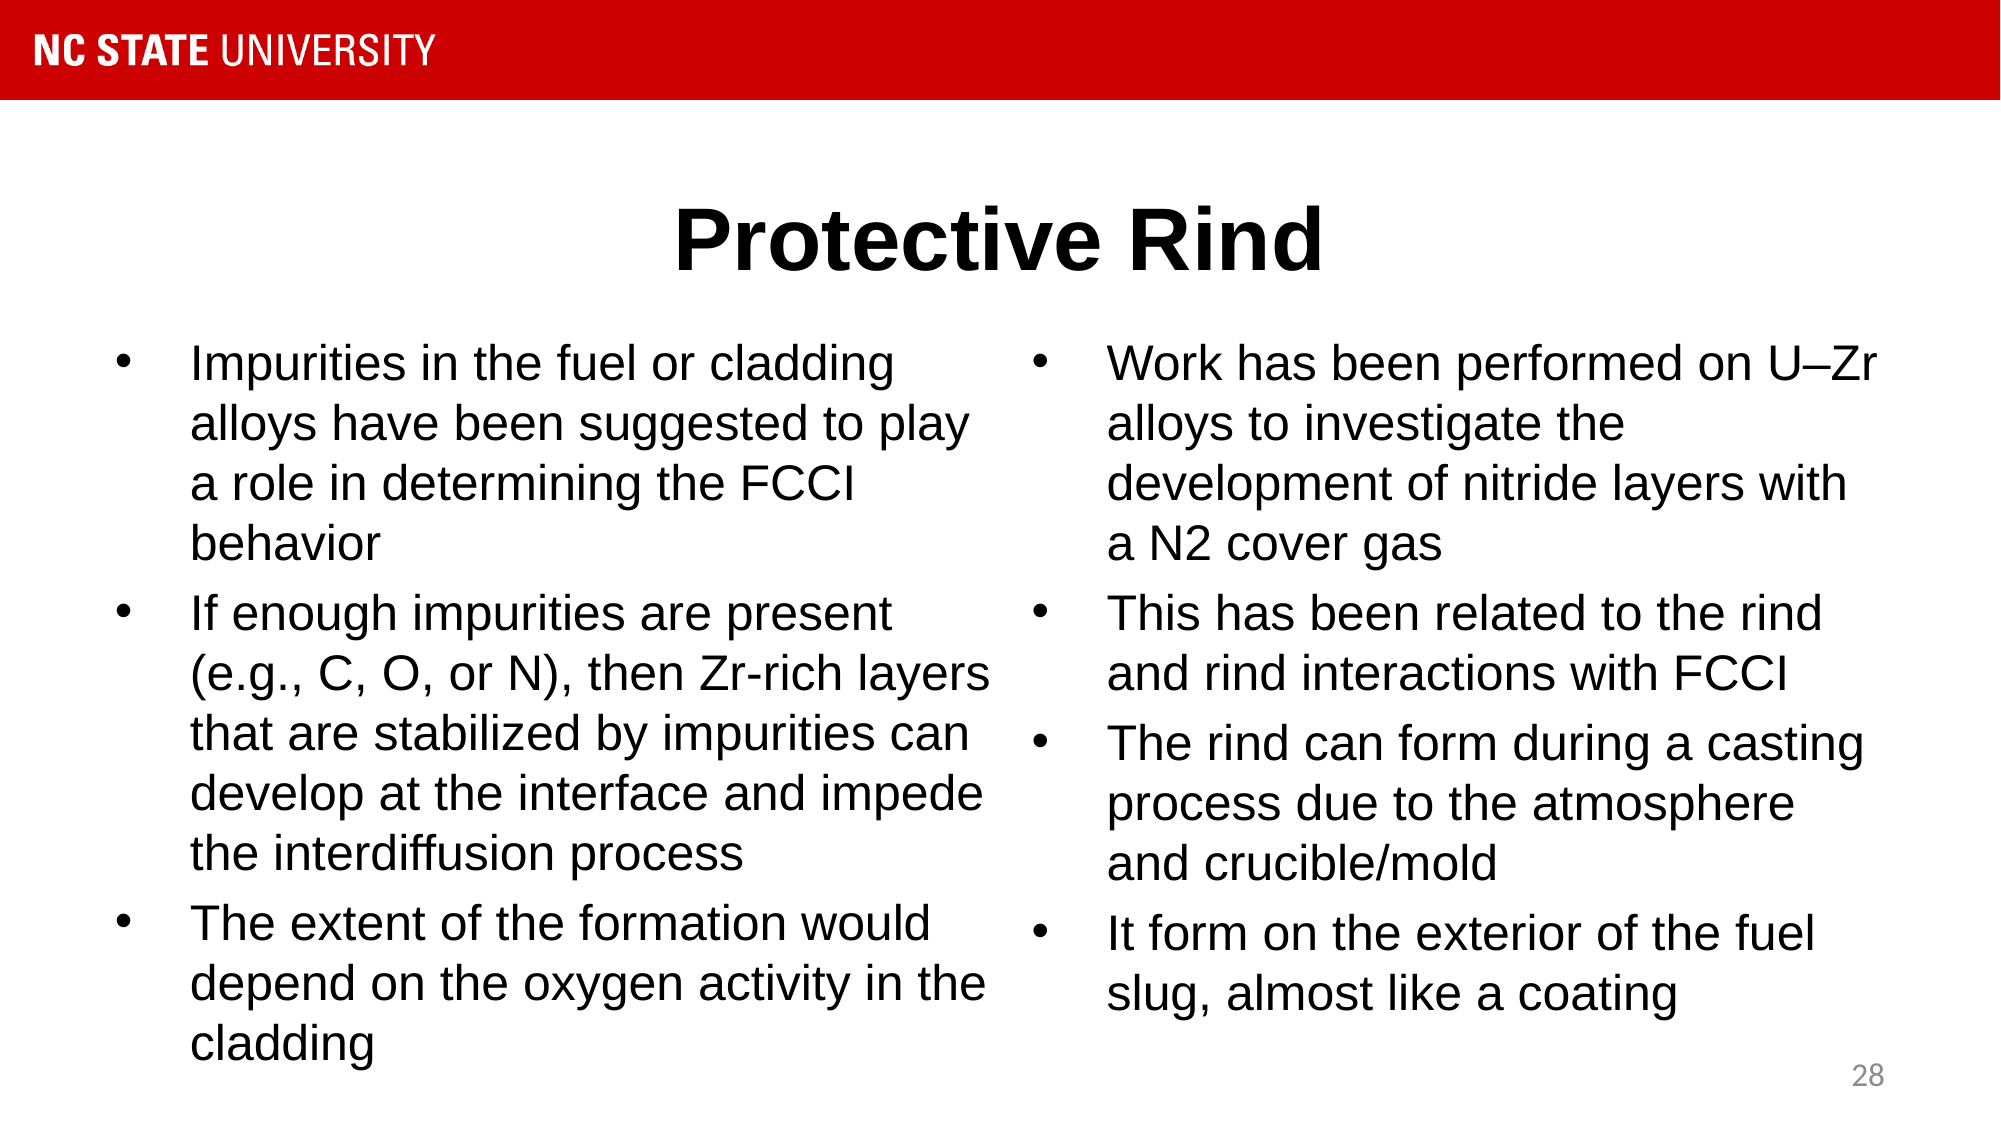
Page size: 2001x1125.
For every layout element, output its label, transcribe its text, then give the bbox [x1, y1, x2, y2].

picture [0, 0, 2001, 100]
list Work has been performed on U–Zr alloys to investigate the development of nitride layers with a N2 cover gas This has been related to the rind and rind interactions with FCCI The rind can form during a casting process due to the atmosphere and crucible/mold It form on the exterior of the fuel slug, almost like a coating [1016, 322, 1900, 1005]
list Impurities in the fuel or cladding alloys have been suggested to play a role in determining the FCCI behavior If enough impurities are present (e.g., C, O, or N), then Zr-rich layers that are stabilized by impurities can develop at the interface and impede the interdiffusion process The extent of the formation would depend on the oxygen activity in the cladding [99, 322, 1016, 1005]
slide_number 28 [1433, 1042, 1900, 1103]
title Protective Rind [99, 147, 1900, 322]
